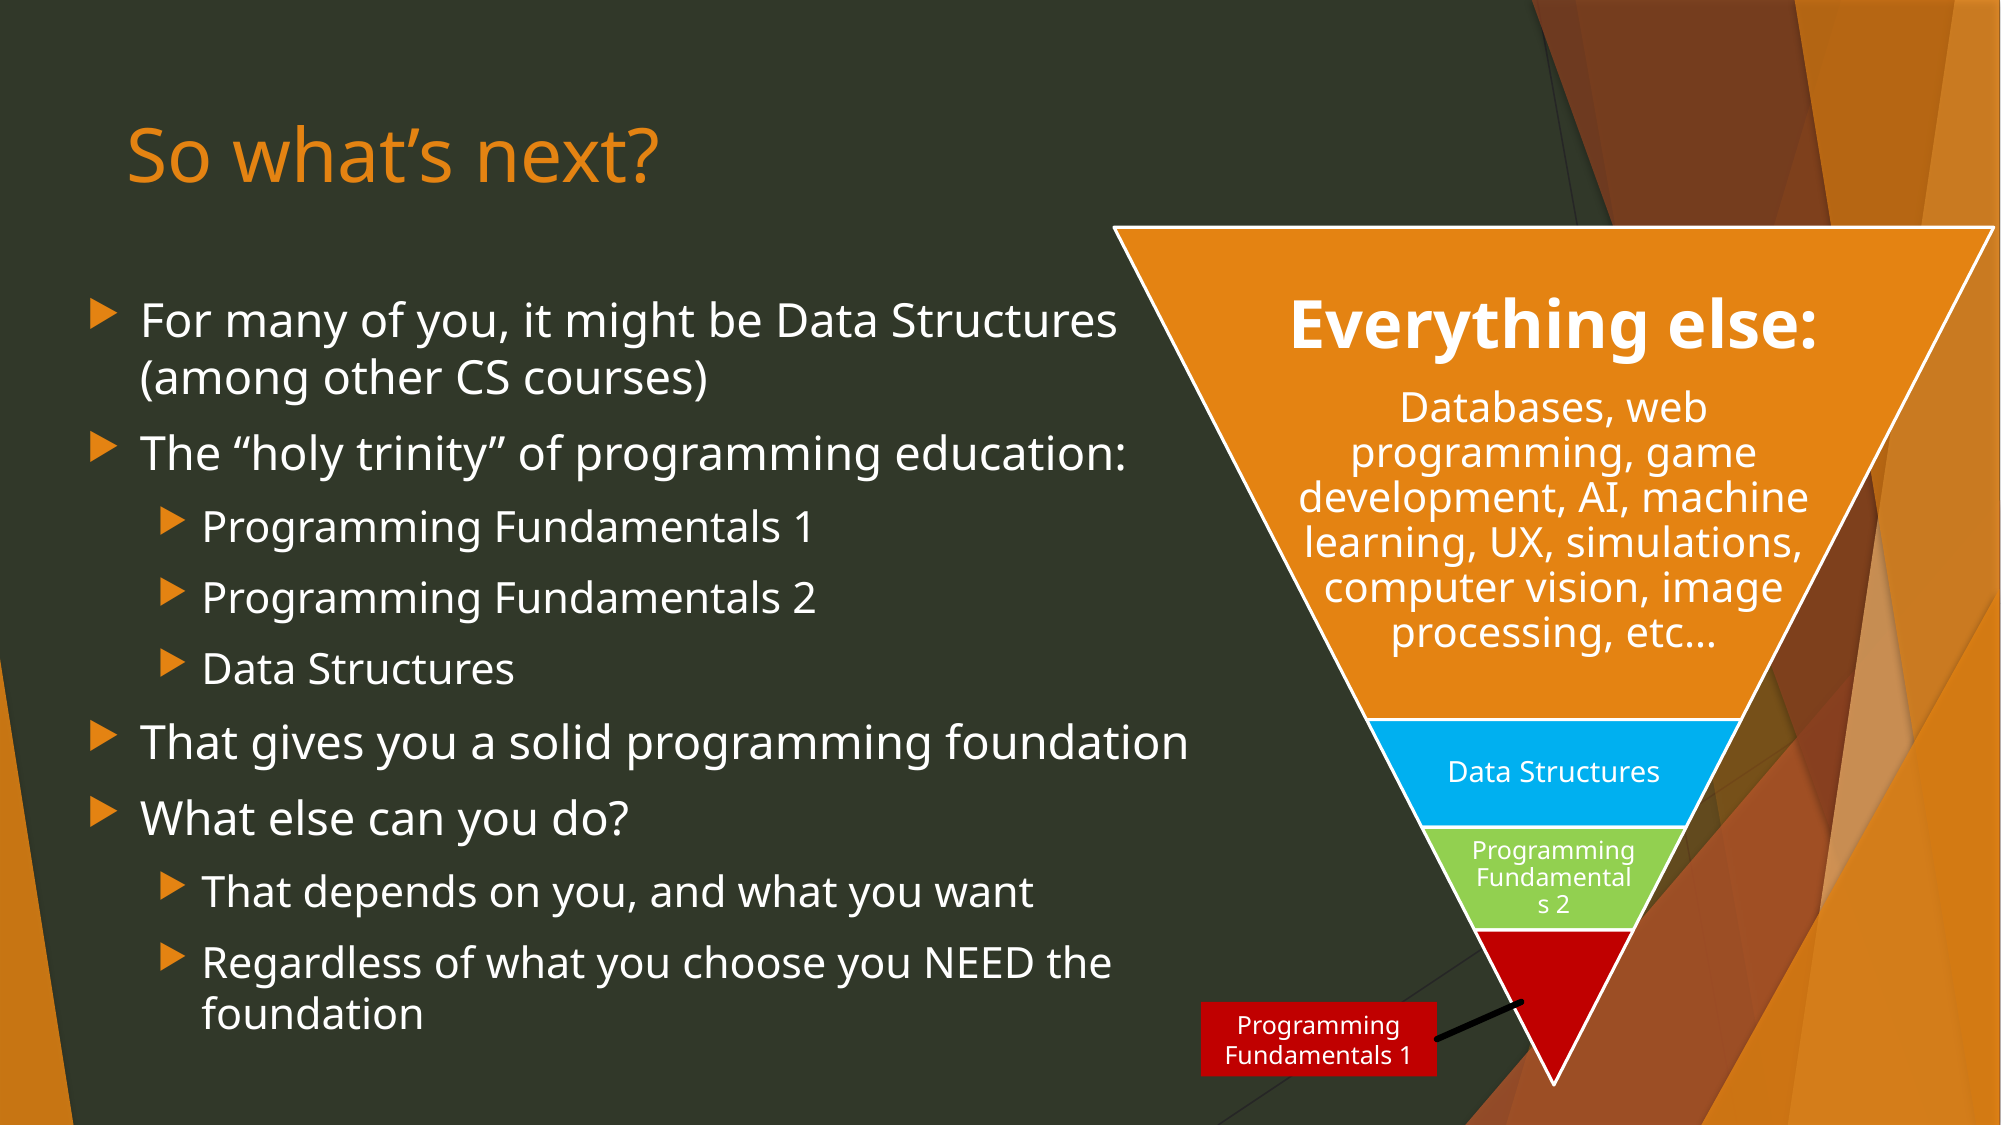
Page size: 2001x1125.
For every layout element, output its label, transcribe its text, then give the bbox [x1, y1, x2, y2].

list For many of you, it might be Data Structures (among other CS courses) The “holy trinity” of programming education: Programming Fundamentals 1 Programming Fundamentals 2 Data Structures That gives you a solid programming foundation What else can you do? That depends on you, and what you want Regardless of what you choose you NEED the foundation [71, 283, 1243, 1059]
text_box Programming Fundamentals 2 [1420, 825, 1688, 930]
title So what’s next? [111, 99, 1522, 283]
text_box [1200, 929, 1634, 1086]
text_box Data Structures [1365, 718, 1743, 828]
text_box Everything else: Databases, web programming, game development, AI, machine learning, UX, simulations, computer vision, image processing, etc… [1112, 225, 1996, 721]
